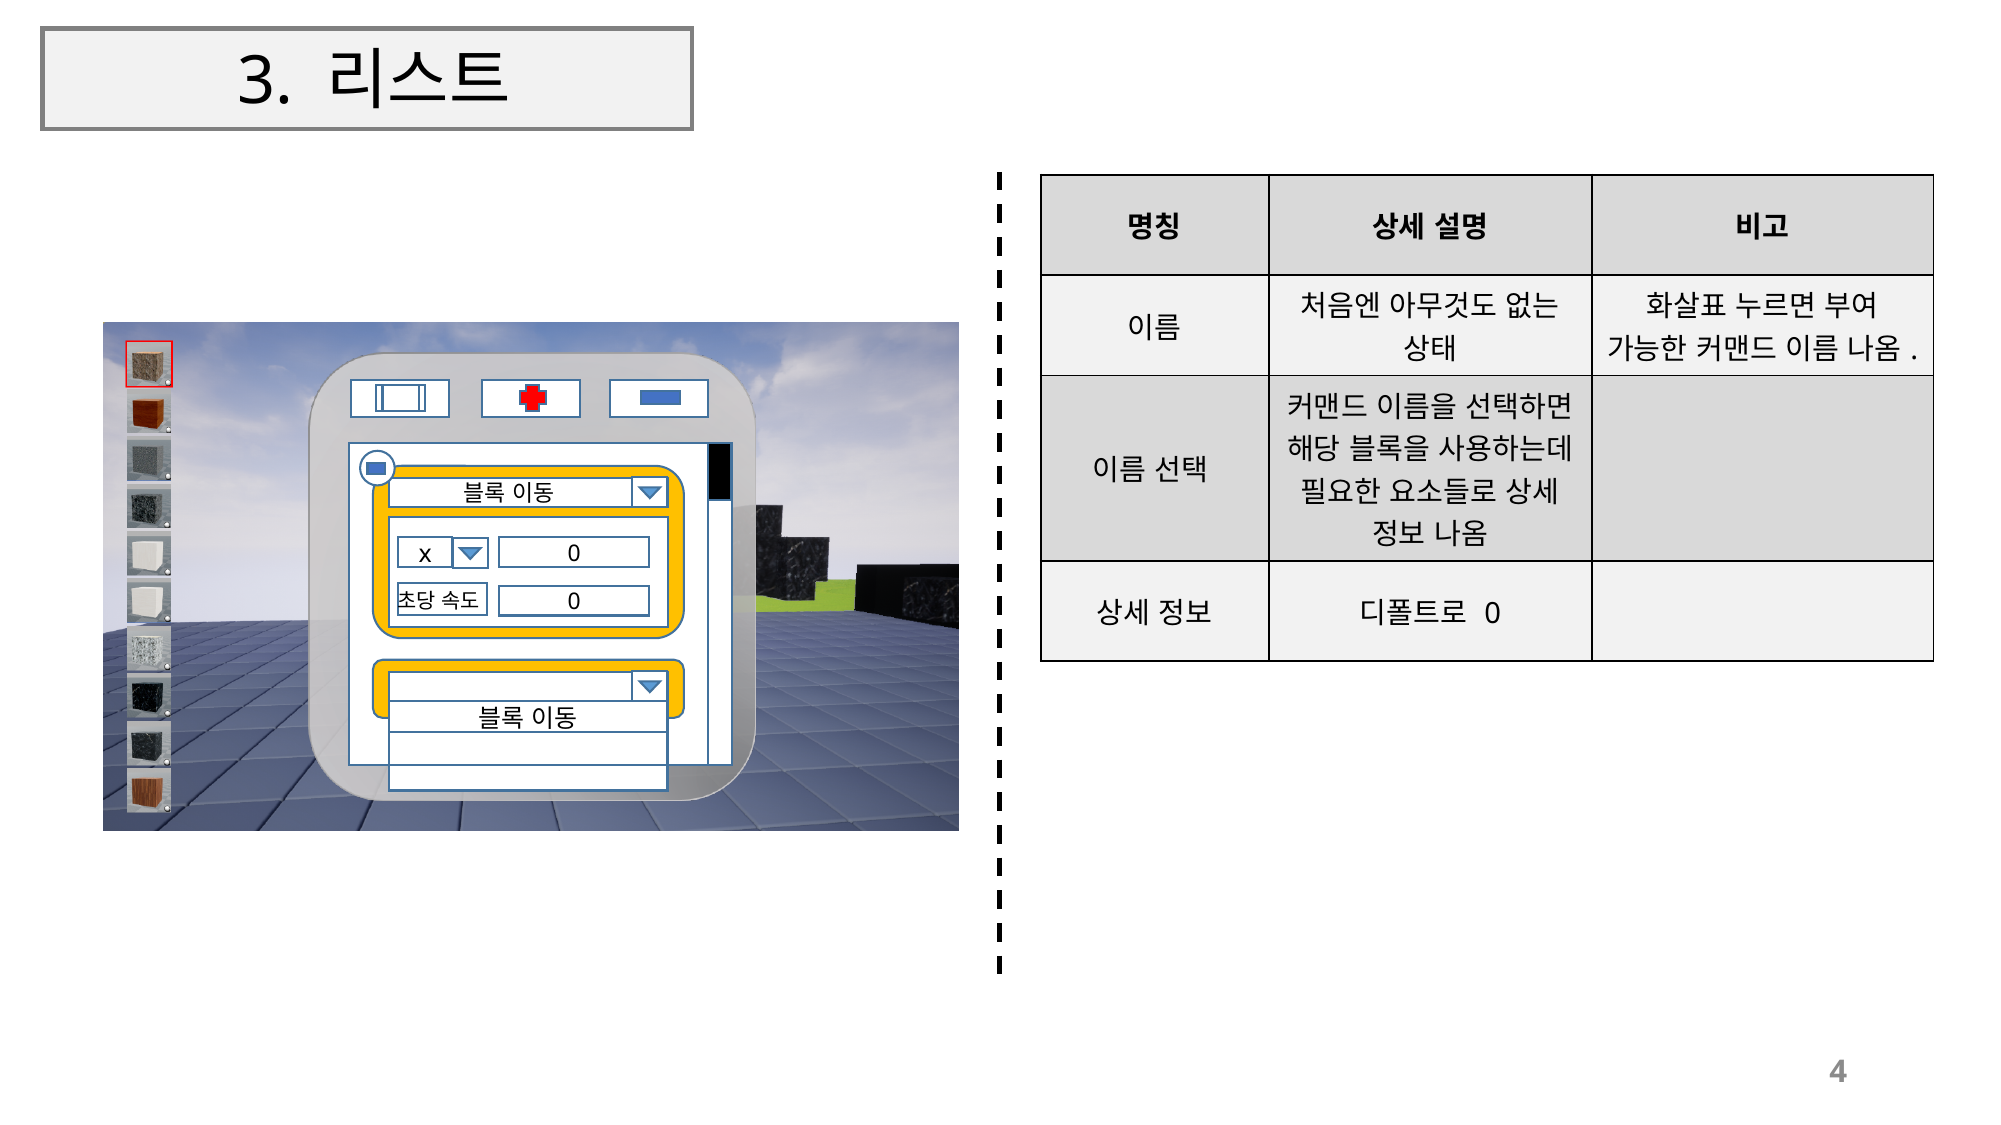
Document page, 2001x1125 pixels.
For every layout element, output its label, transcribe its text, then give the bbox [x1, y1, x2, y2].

table_cell 처음엔 아무것도 없는 상태 [1270, 276, 1591, 375]
table_cell 화살표 누르면 부여 가능한 커맨드 이름 나옴. [1593, 276, 1933, 375]
table_cell 디폴트로 0 [1270, 562, 1591, 660]
table_cell 이름 선택 [1042, 376, 1268, 560]
picture [103, 322, 959, 831]
table_cell [1593, 562, 1933, 660]
table_header 명칭 [1042, 176, 1268, 274]
table_header 비고 [1593, 176, 1933, 274]
table_header 상세 설명 [1270, 176, 1591, 274]
table_cell 커맨드 이름을 선택하면 해당 블록을 사용하는데 필요한 요소들로 상세 정보 나옴 [1270, 376, 1591, 560]
title 3. 리스트 [63, 27, 685, 126]
table_cell 이름 [1042, 276, 1268, 375]
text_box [452, 537, 488, 568]
slide_number 4 [1412, 1042, 1863, 1103]
table_cell [1593, 376, 1933, 560]
table_cell 상세 정보 [1042, 562, 1268, 660]
